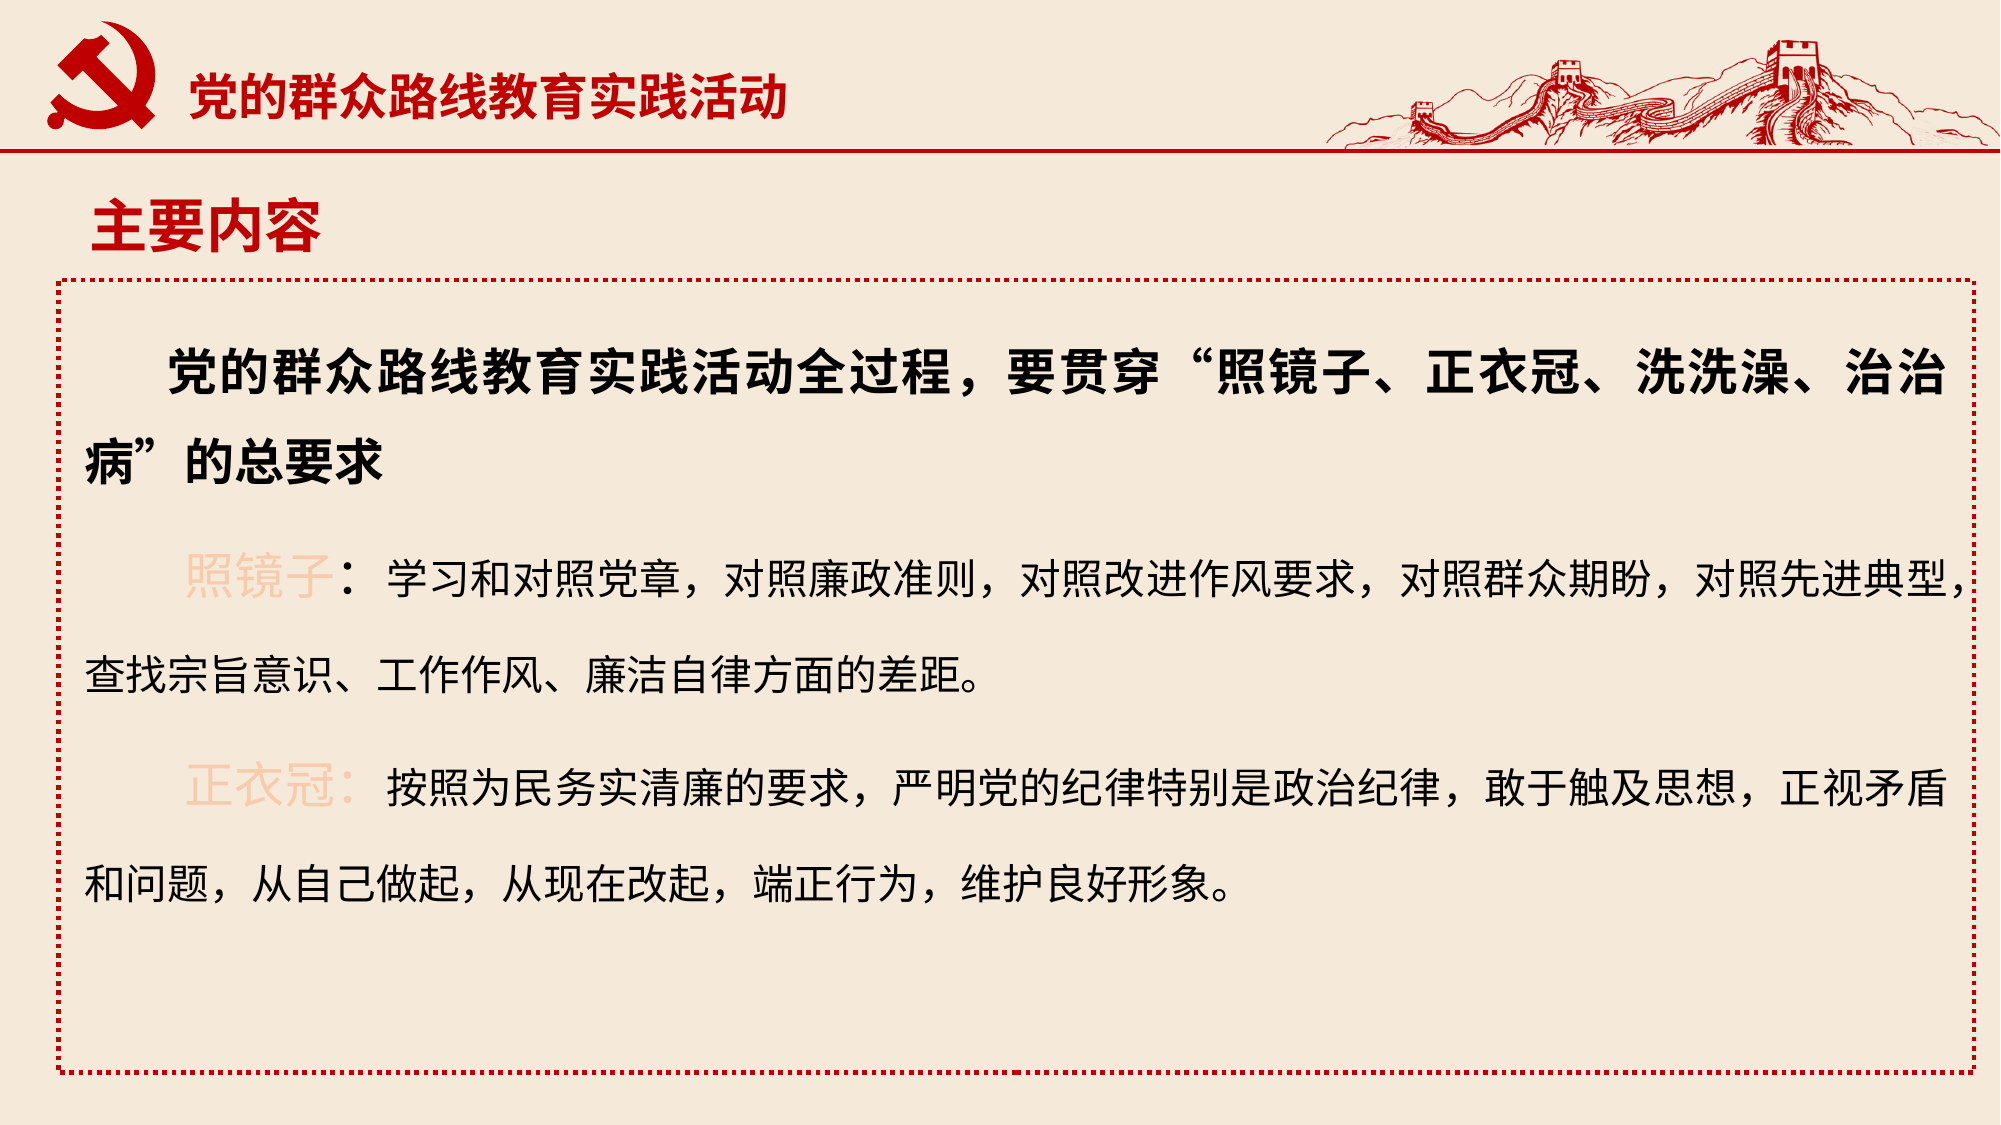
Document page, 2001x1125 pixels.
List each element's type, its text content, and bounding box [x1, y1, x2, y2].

text_box 党的群众路线教育实践活动 [173, 57, 1038, 133]
text_box [47, 21, 156, 130]
picture [1326, 40, 2000, 151]
text_box 主要内容 [58, 152, 355, 266]
text_box 主要内容 [58, 146, 355, 151]
text_box [58, 279, 1974, 1073]
text_box 党的群众路线教育实践活动全过程，要贯穿“照镜子、正衣冠、洗洗澡、治治病”的总要求 照镜子：学习和对照党章，对照廉政准则，对照改进作风要求，对照群众期盼，对照先进典型，查找宗旨意识、工作作风、廉洁自律方面的差距。 正衣冠：按照为民务实清廉的要求，严明党的纪律特别是政治纪律，敢于触及思想，正视矛盾和问题，从自己做起，从现在改起，端正行为，维护良好形象。 [69, 302, 1963, 991]
